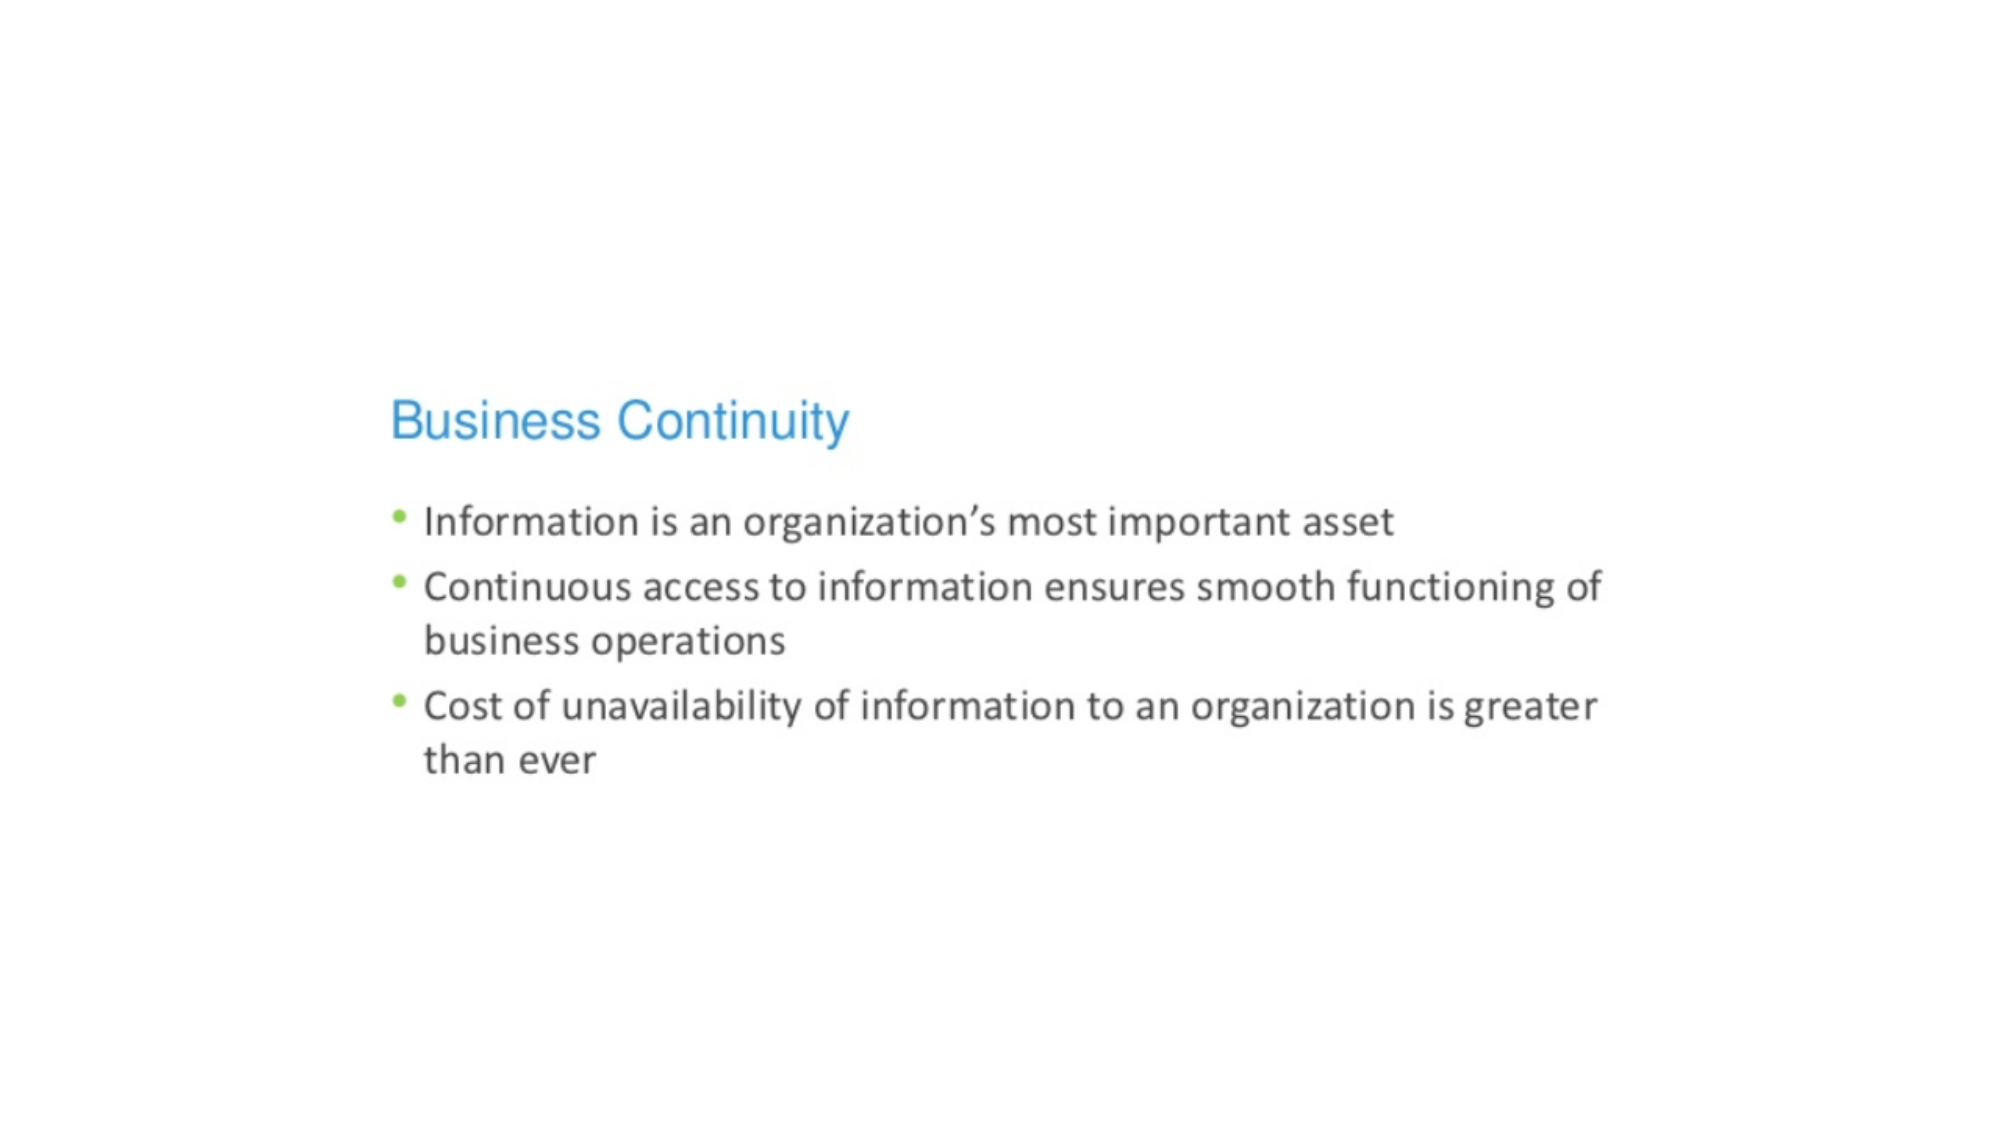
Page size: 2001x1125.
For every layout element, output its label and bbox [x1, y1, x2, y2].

list [362, 359, 1638, 954]
